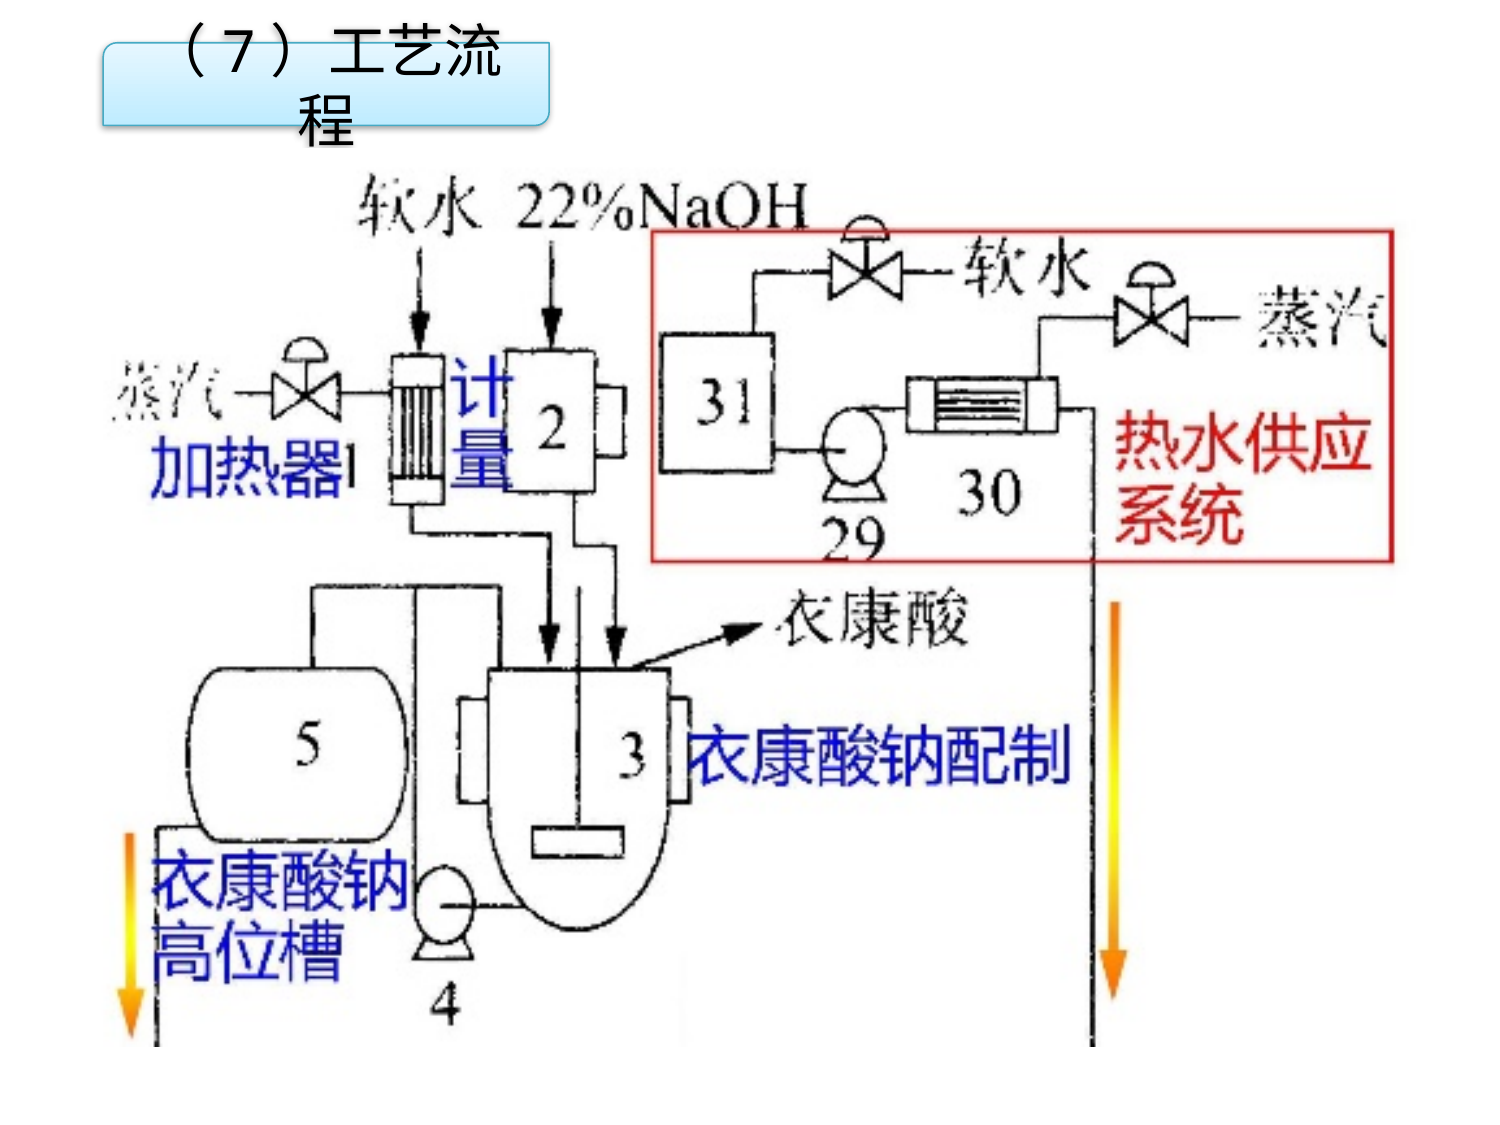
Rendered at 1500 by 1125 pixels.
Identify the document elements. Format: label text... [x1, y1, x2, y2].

text_box （7）工艺流程 [102, 41, 550, 127]
picture [64, 148, 1421, 1047]
